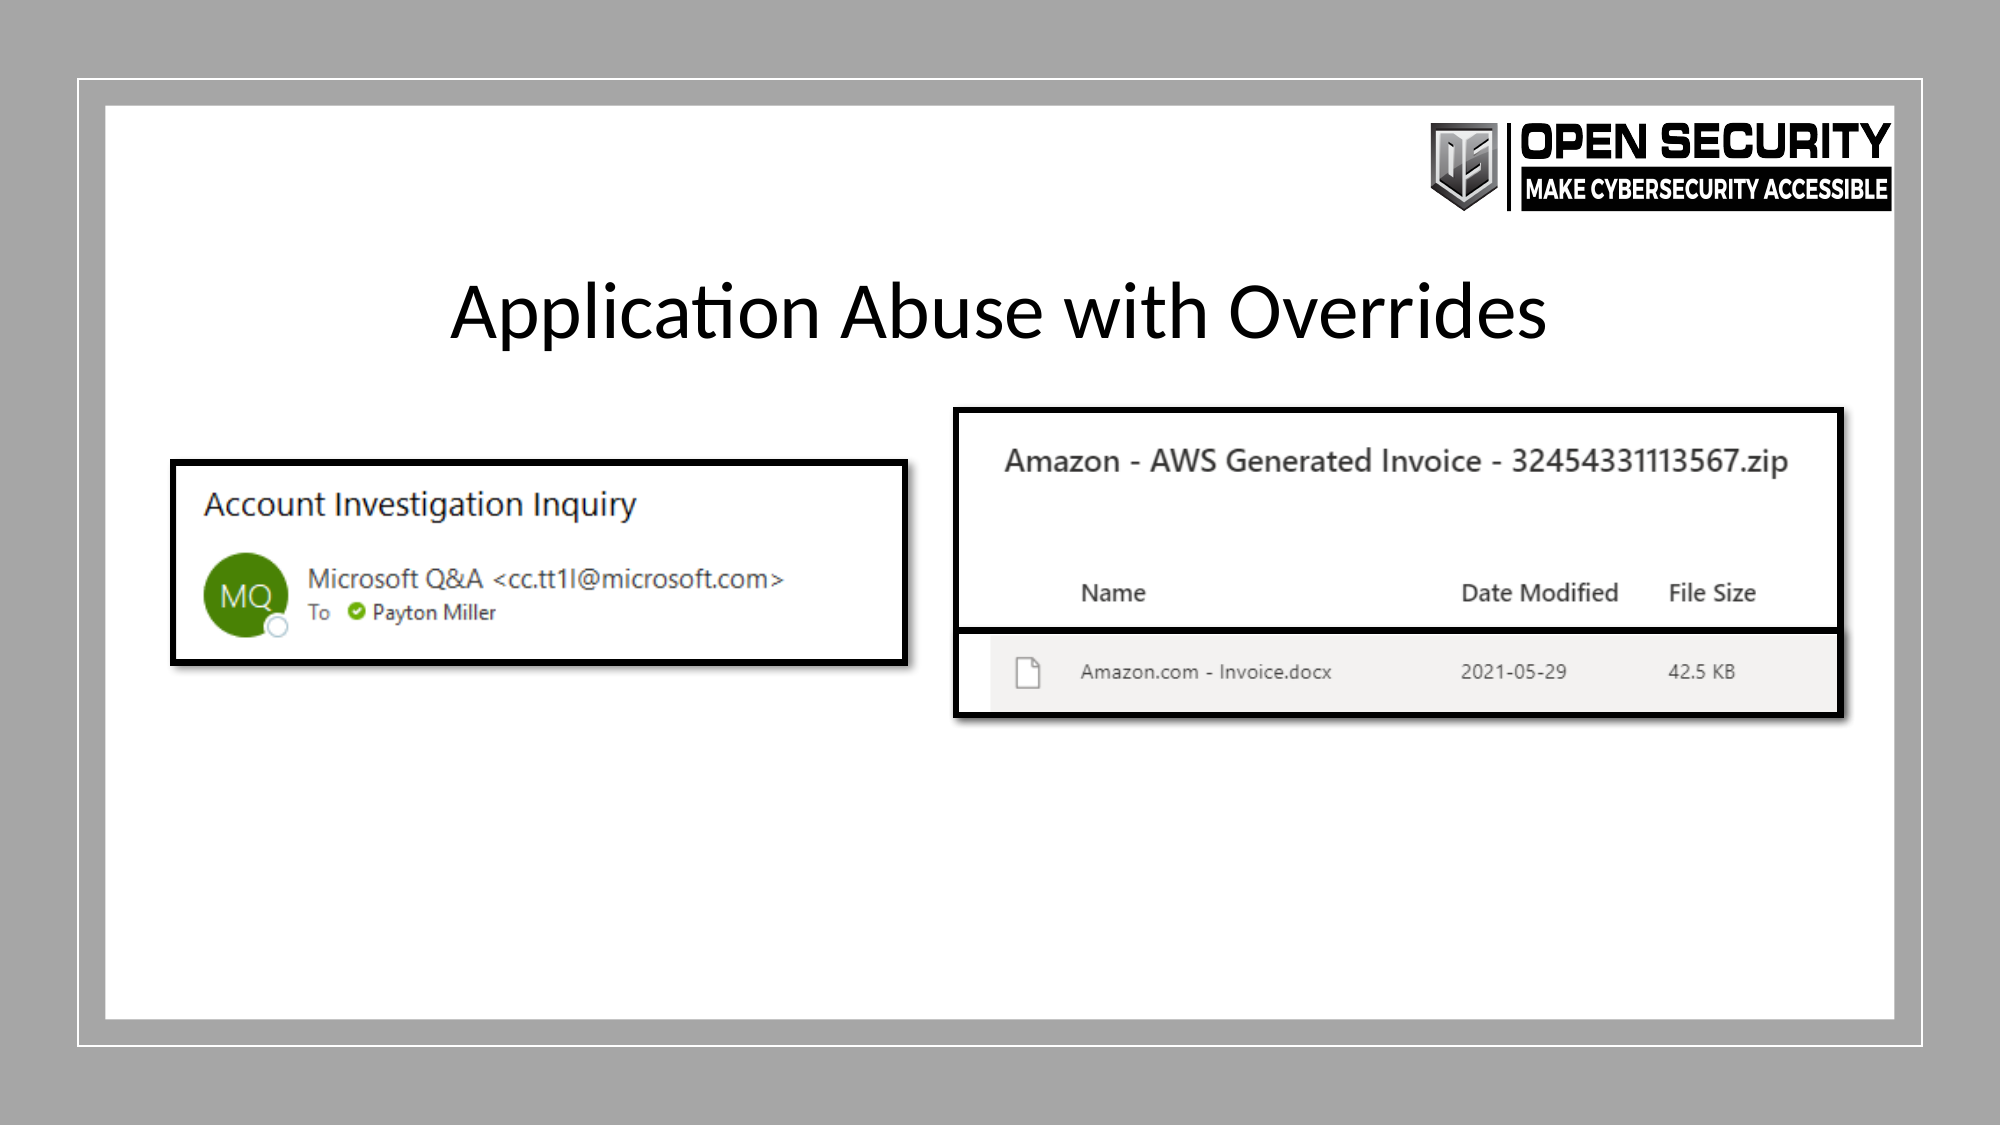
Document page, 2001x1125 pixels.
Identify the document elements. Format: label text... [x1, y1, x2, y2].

picture [176, 465, 903, 660]
text_box Application Abuse with Overrides [105, 260, 1895, 366]
text_box [0, 0, 2000, 1125]
text_box [77, 78, 1923, 1047]
picture [1427, 119, 1895, 214]
picture [959, 633, 1838, 712]
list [959, 413, 1838, 633]
text_box [104, 104, 1895, 1020]
